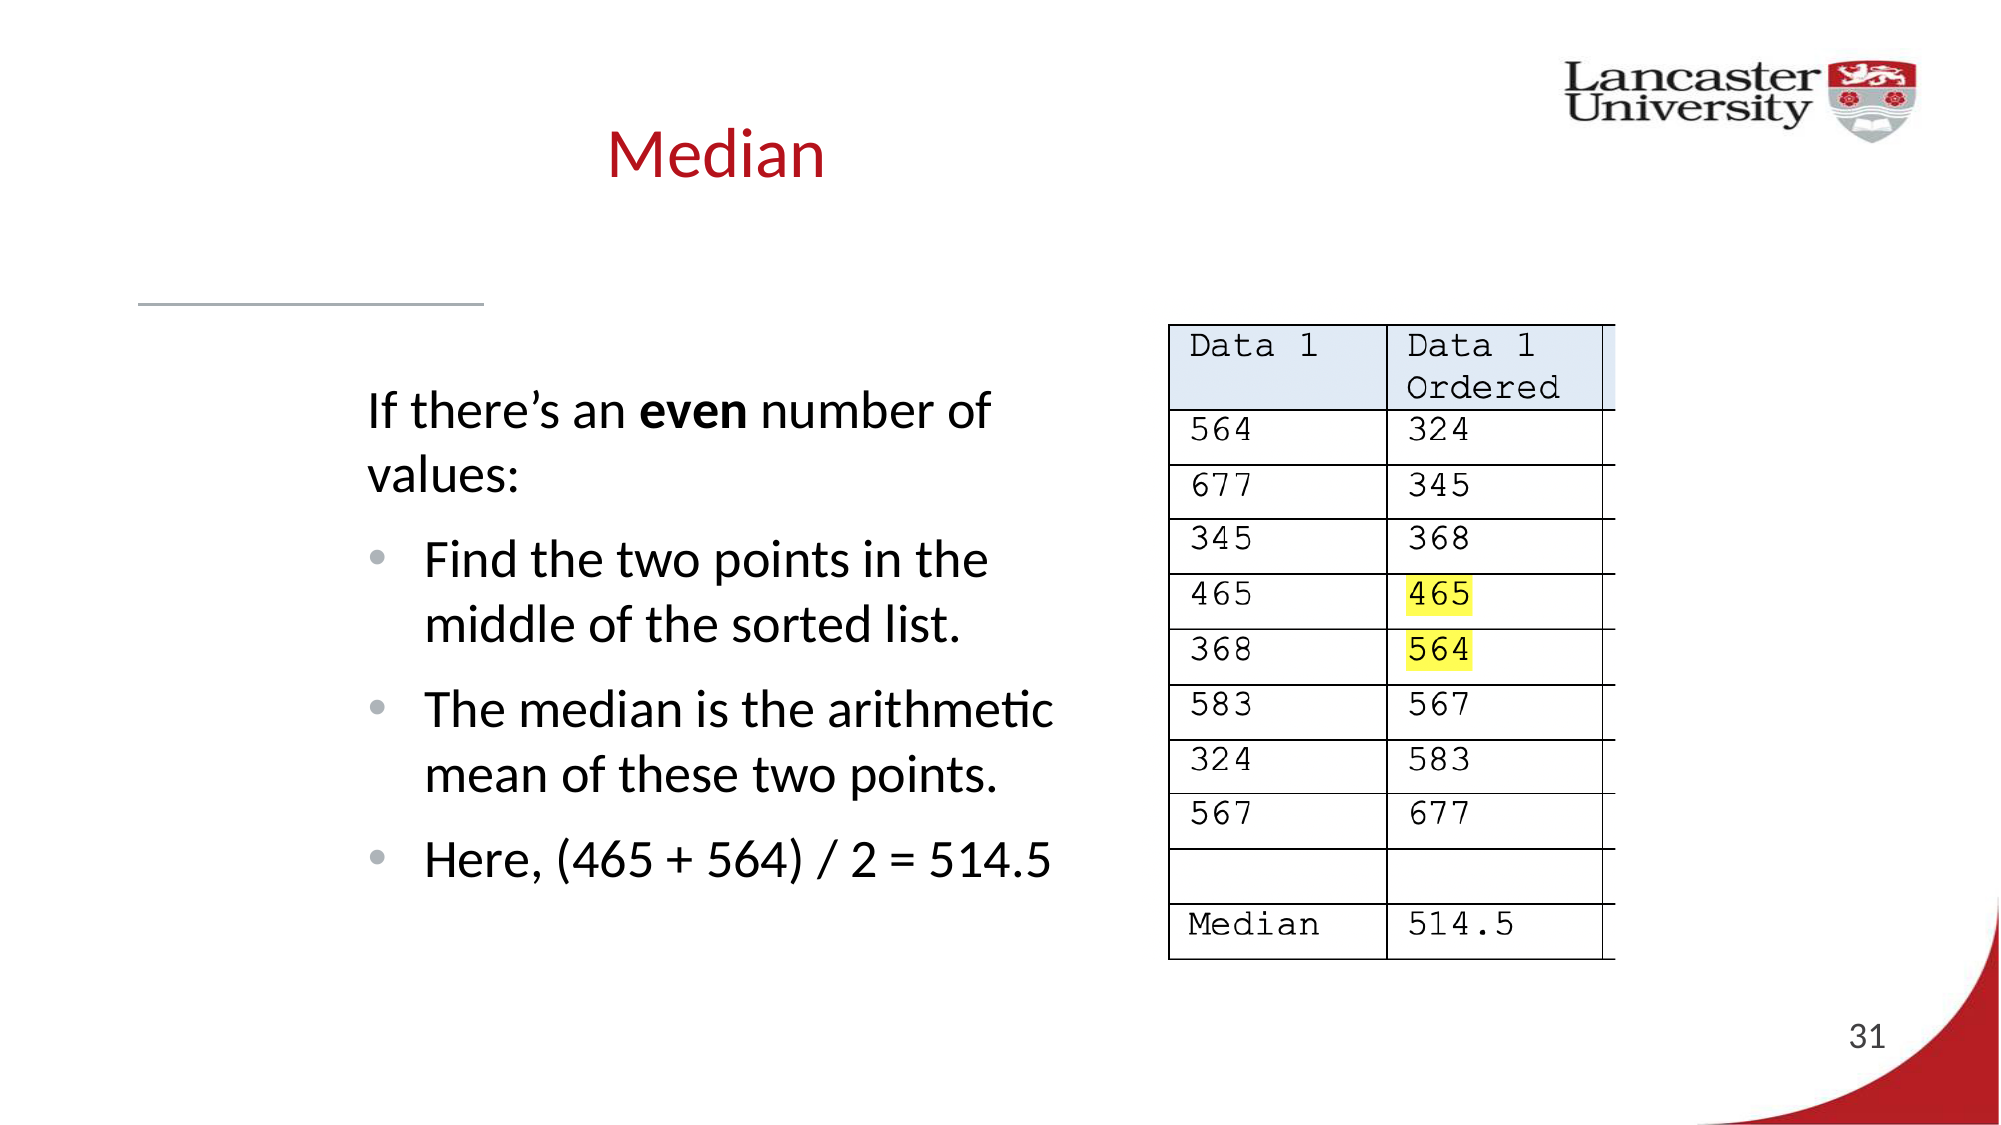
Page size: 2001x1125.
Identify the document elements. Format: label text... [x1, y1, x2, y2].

picture [1, 0, 1999, 1125]
slide_number 31 [1301, 1003, 1902, 1064]
title Median [133, 109, 1302, 278]
list If there’s an even number of values: Find the two points in the middle of the sorted list. The median is the arithmetic mean of these two points. Here, (465 + 564) / 2 = 514.5 [353, 366, 1143, 1002]
